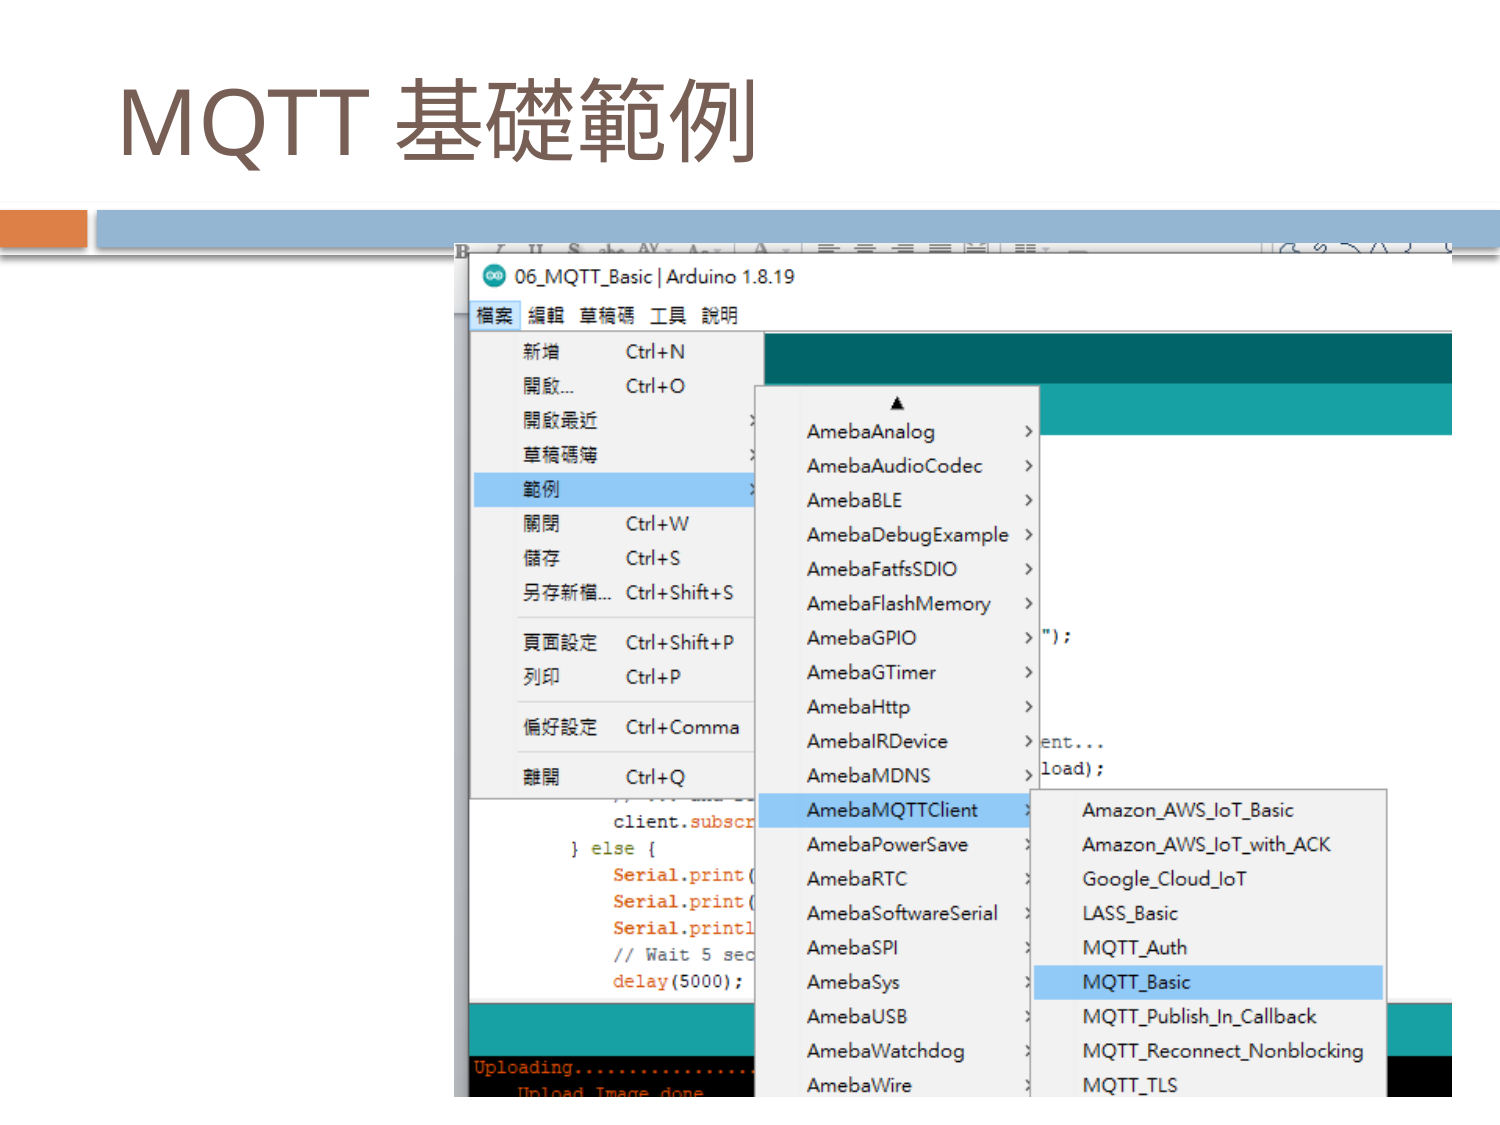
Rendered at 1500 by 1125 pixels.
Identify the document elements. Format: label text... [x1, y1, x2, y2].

title MQTT基礎範例 [100, 37, 1438, 200]
picture [454, 243, 1452, 1097]
